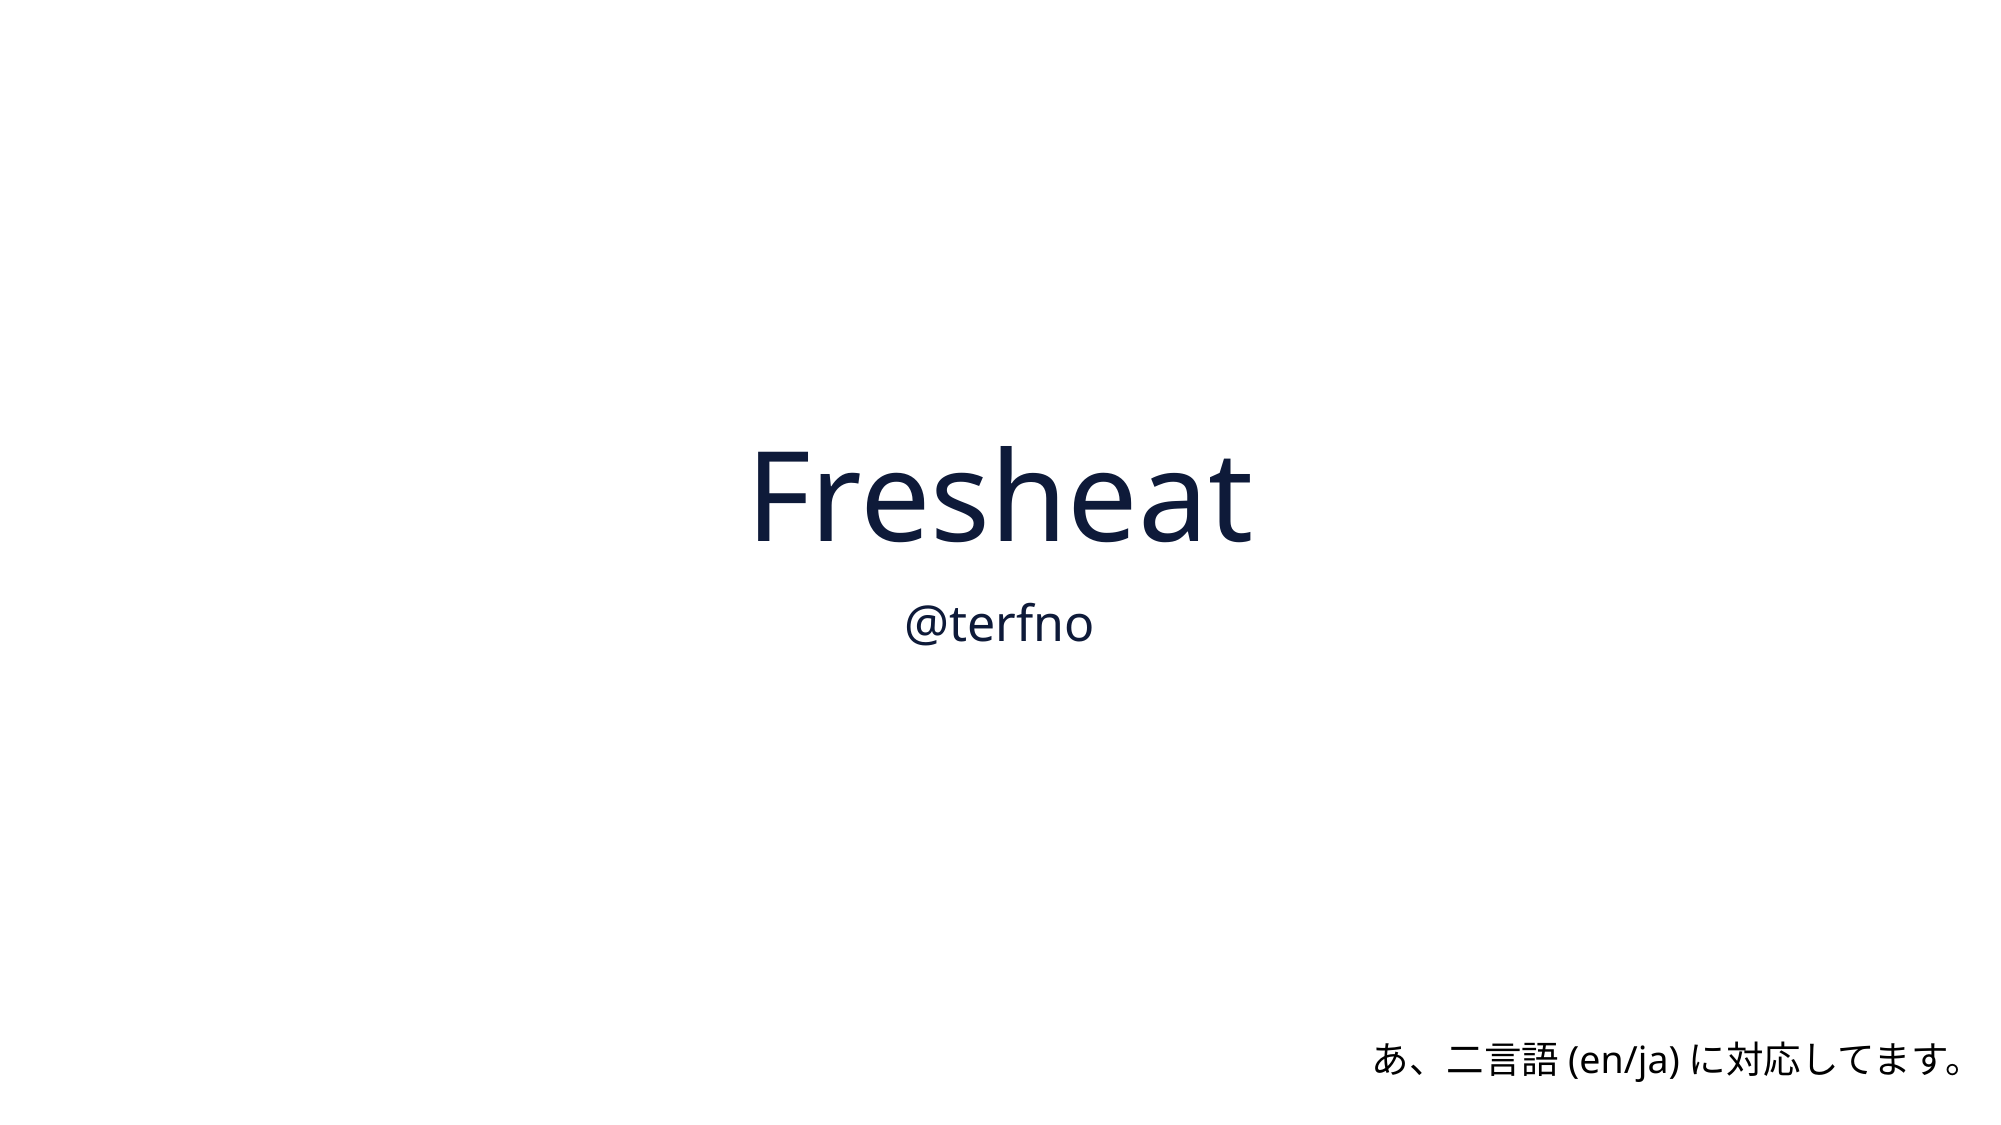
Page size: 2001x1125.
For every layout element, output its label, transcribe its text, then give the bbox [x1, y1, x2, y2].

text_box あ、二言語(en/ja)に対応してます。 [1356, 1029, 1998, 1089]
subtitle @terfno [249, 590, 1750, 863]
title Fresheat [249, 184, 1750, 576]
